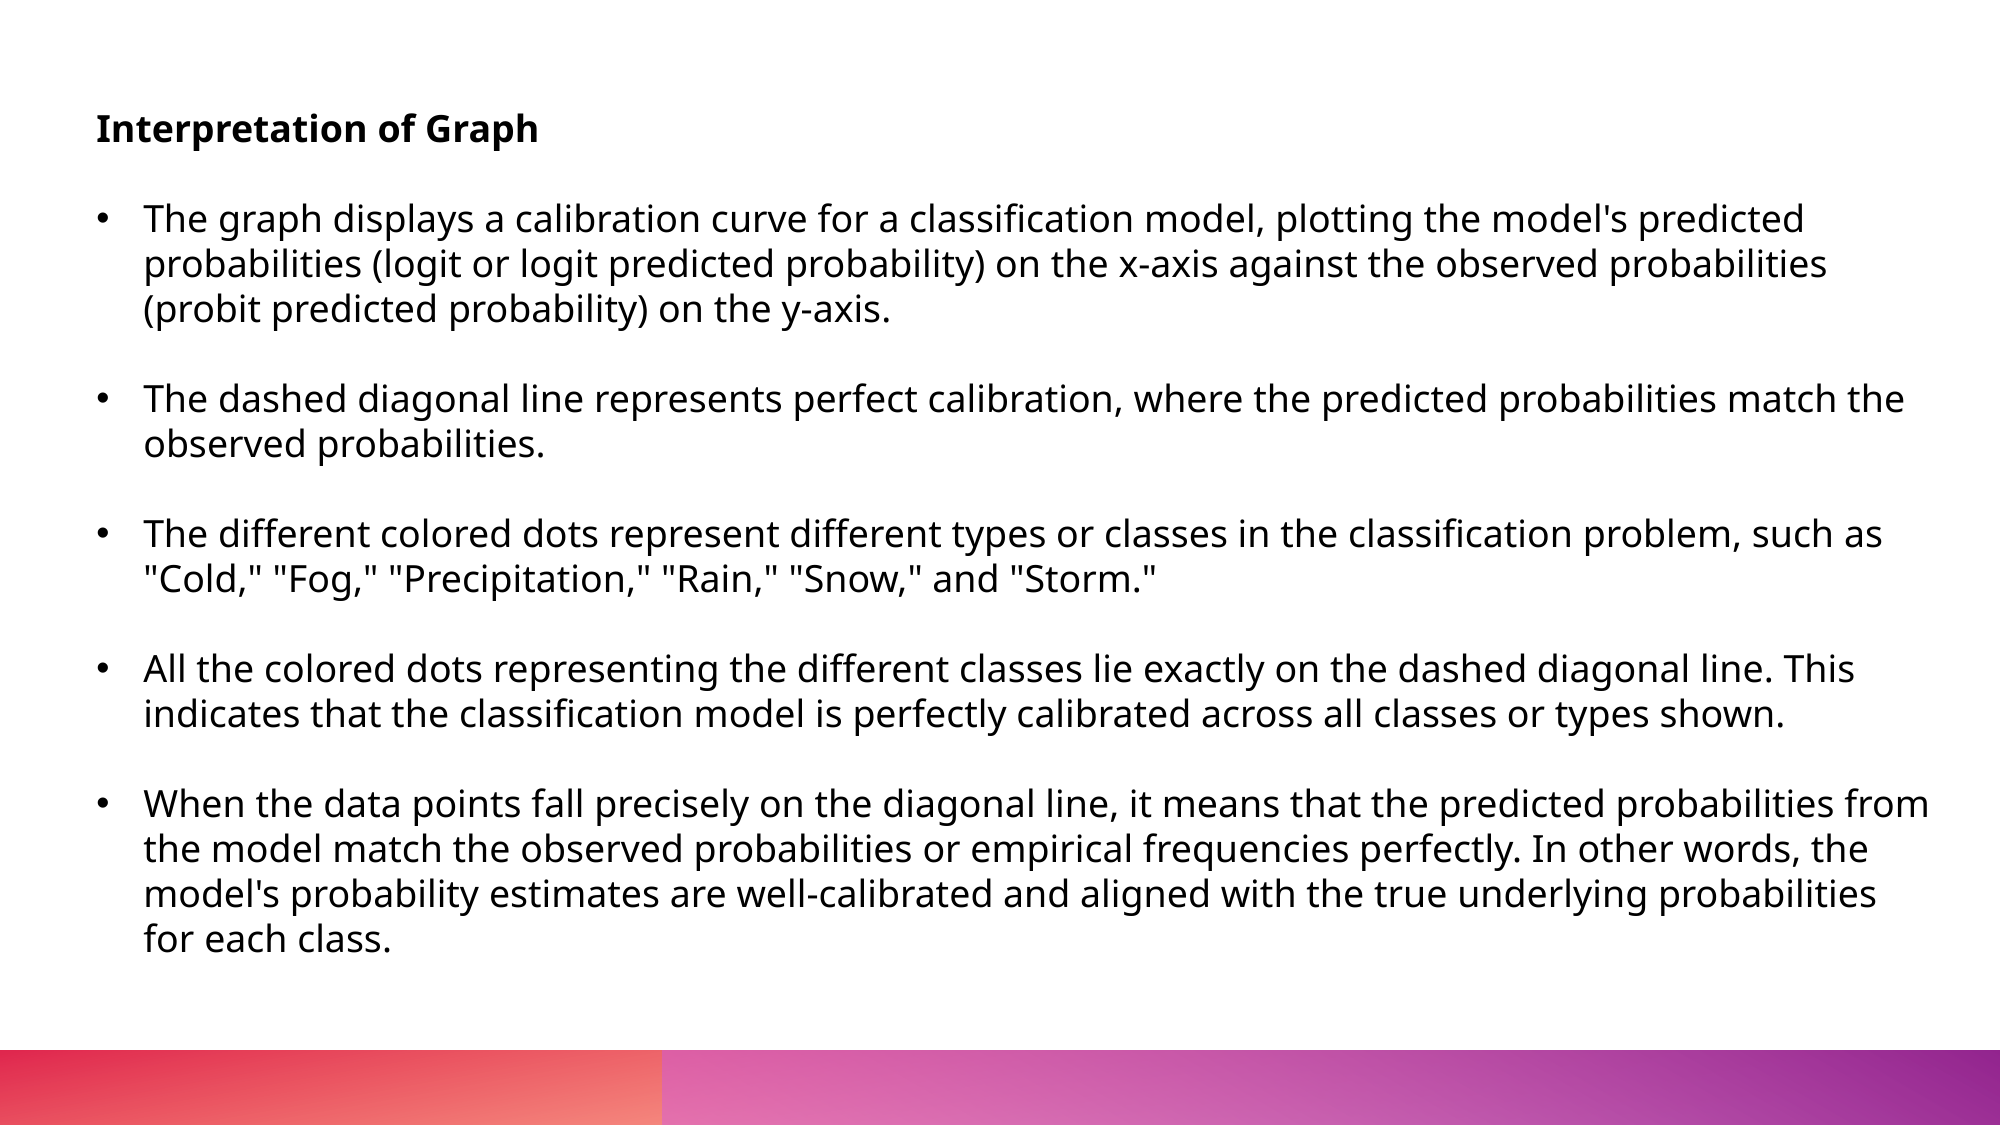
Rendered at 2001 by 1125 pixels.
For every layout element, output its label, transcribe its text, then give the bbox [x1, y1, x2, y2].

text_box Interpretation of Graph The graph displays a calibration curve for a classification model, plotting the model's predicted probabilities (logit or logit predicted probability) on the x-axis against the observed probabilities (probit predicted probability) on the y-axis. The dashed diagonal line represents perfect calibration, where the predicted probabilities match the observed probabilities. The different colored dots represent different types or classes in the classification problem, such as "Cold," "Fog," "Precipitation," "Rain," "Snow," and "Storm." All the colored dots representing the different classes lie exactly on the dashed diagonal line. This indicates that the classification model is perfectly calibrated across all classes or types shown. When the data points fall precisely on the diagonal line, it means that the predicted probabilities from the model match the observed probabilities or empirical frequencies perfectly. In other words, the model's probability estimates are well-calibrated and aligned with the true underlying probabilities for each class. [81, 97, 1952, 1088]
